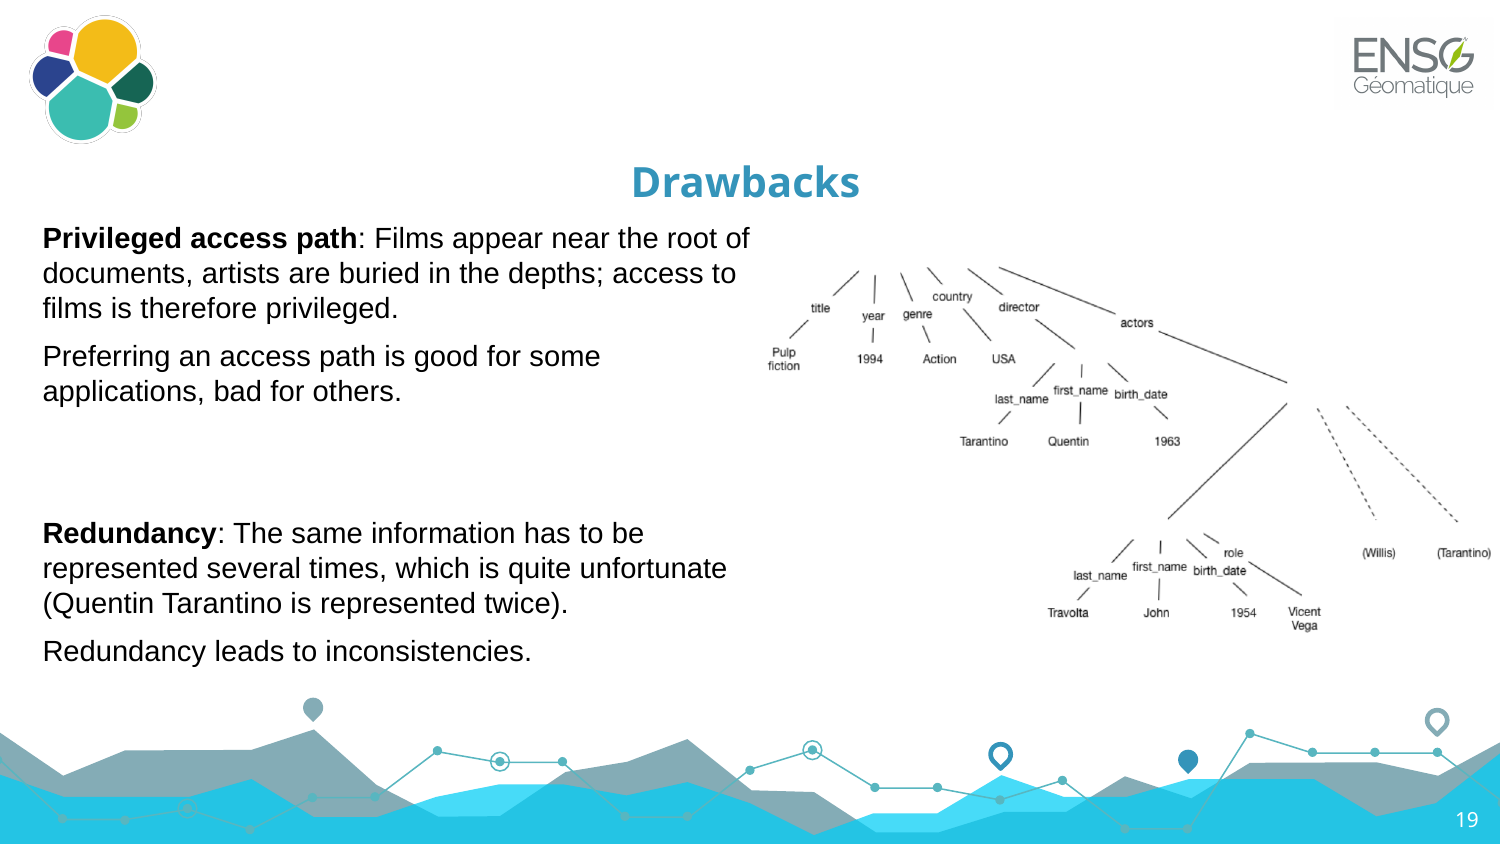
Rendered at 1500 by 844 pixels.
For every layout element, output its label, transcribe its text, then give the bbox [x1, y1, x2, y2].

picture [1334, 17, 1494, 110]
list Privileged access path: Films appear near the root of documents, artists are buried in the depths; access to films is therefore privileged. Preferring an access path is good for some applications, bad for others. Redundancy: The same information has to be represented several times, which is quite unfortunate (Quentin Tarantino is represented twice). Redundancy leads to inconsistencies. [27, 204, 781, 722]
title Drawbacks [171, 103, 1320, 222]
picture [754, 245, 1500, 649]
picture [29, 15, 157, 144]
slide_number 19 [1403, 791, 1494, 844]
